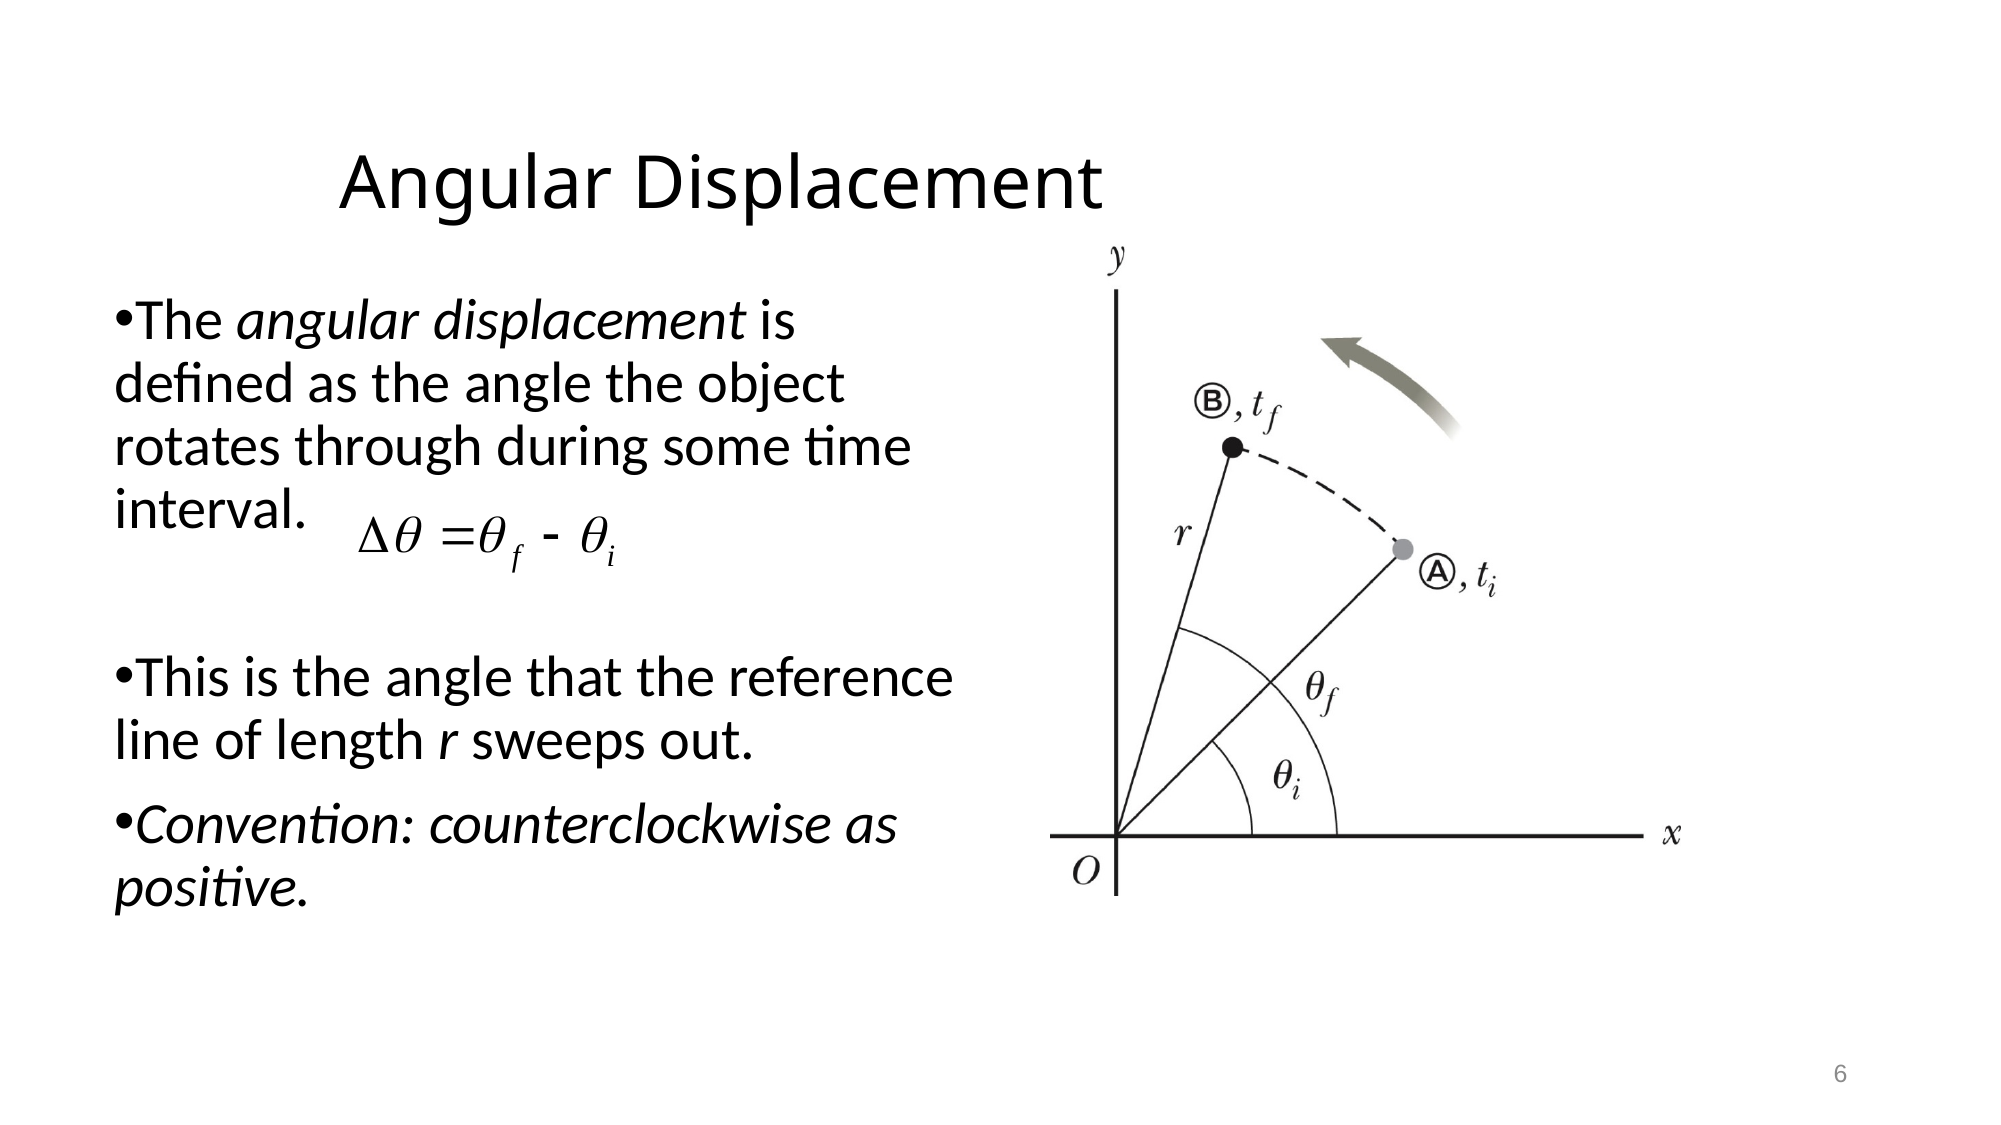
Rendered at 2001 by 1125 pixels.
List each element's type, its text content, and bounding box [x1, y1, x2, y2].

title Angular Displacement [324, 137, 1563, 233]
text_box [349, 499, 625, 584]
list The angular displacement is defined as the angle the object rotates through during some time interval. This is the angle that the reference line of length r sweeps out. Convention: counterclockwise as positive. [99, 282, 984, 1006]
slide_number 6 [1412, 1042, 1863, 1103]
picture [1049, 229, 1681, 896]
